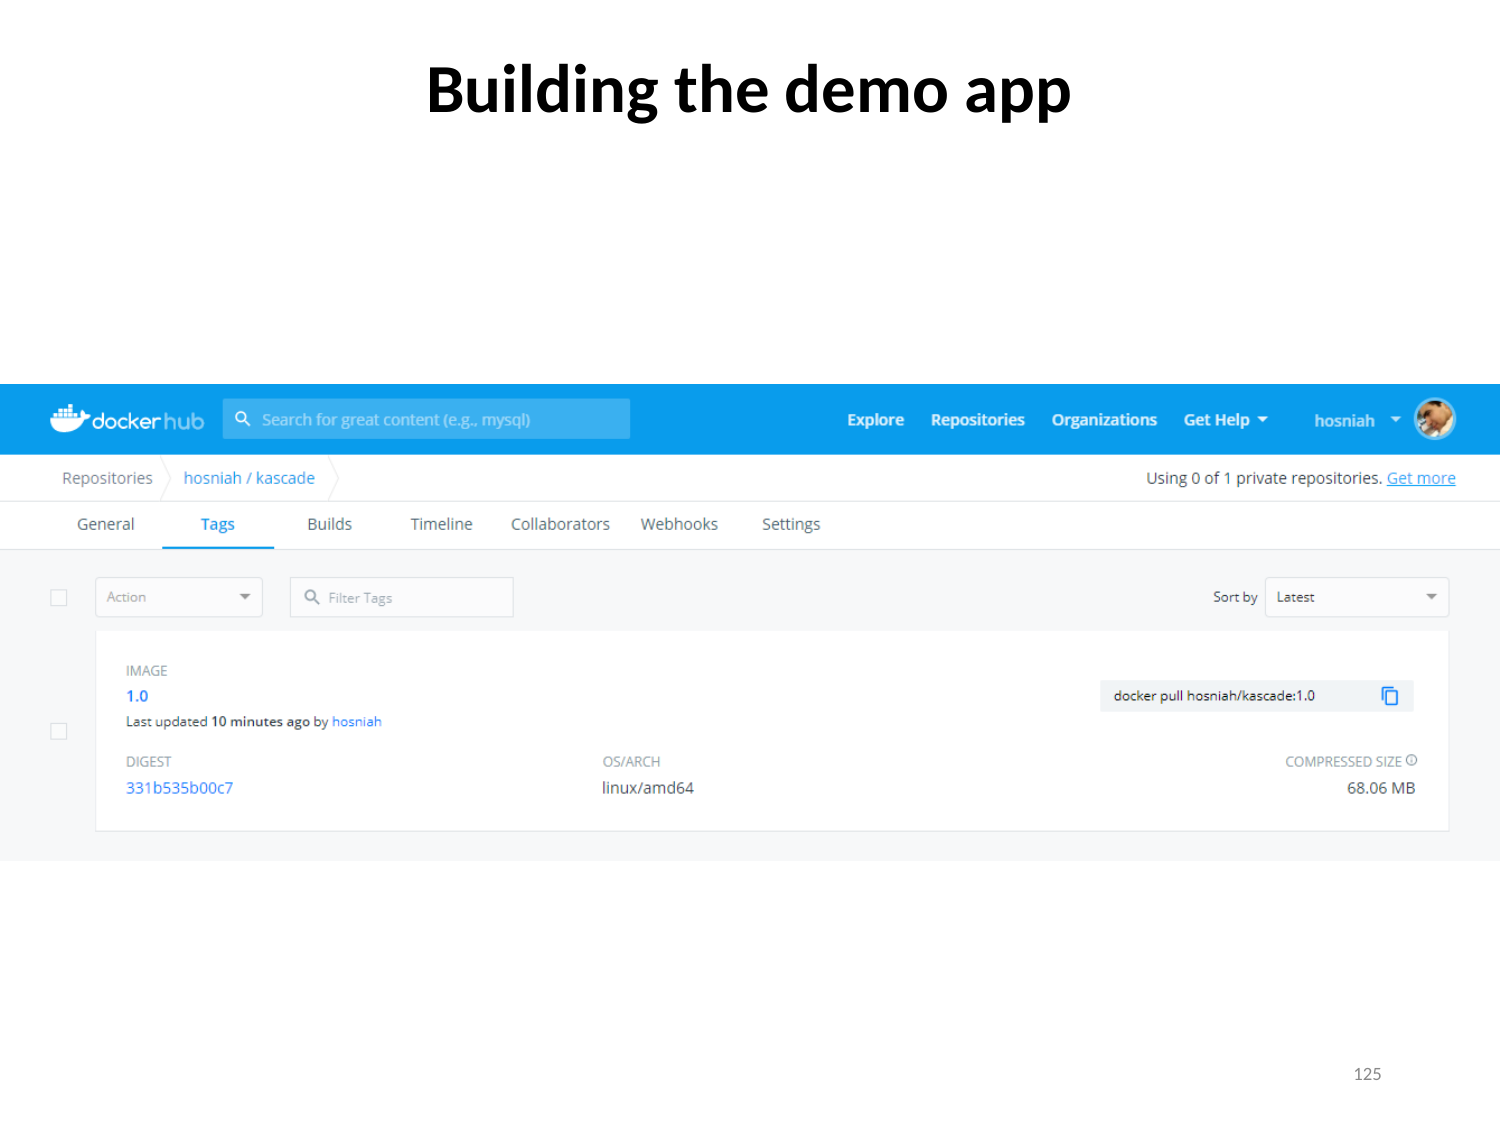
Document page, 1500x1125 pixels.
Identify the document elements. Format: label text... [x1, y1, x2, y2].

text_box 125 [1059, 1042, 1397, 1103]
title Building the demo app [103, 33, 1397, 149]
picture [0, 384, 1500, 861]
